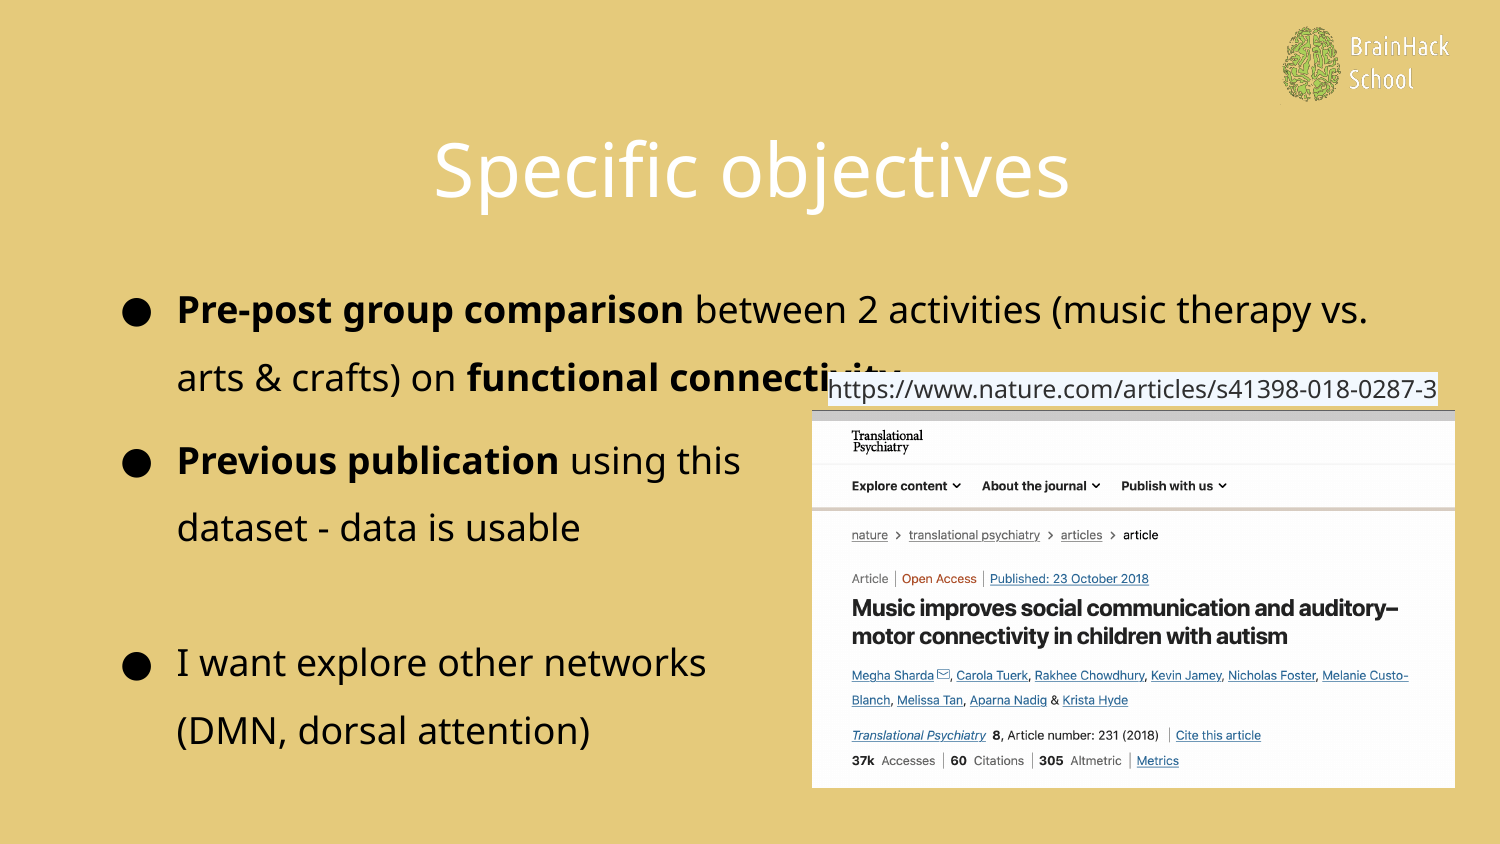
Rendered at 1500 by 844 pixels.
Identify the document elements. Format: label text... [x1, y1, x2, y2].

picture [1280, 21, 1488, 106]
subtitle Previous publication using this dataset - data is usable I want explore other networks (DMN, dorsal attention) [86, 414, 808, 792]
text_box https://www.nature.com/articles/s41398-018-0287-3 [812, 358, 1488, 419]
text_box Pre-post group comparison between 2 activities (music therapy vs. arts & crafts) on functional connectivity [86, 248, 1422, 414]
title Specific objectives [76, 122, 1430, 228]
picture [812, 409, 1455, 788]
